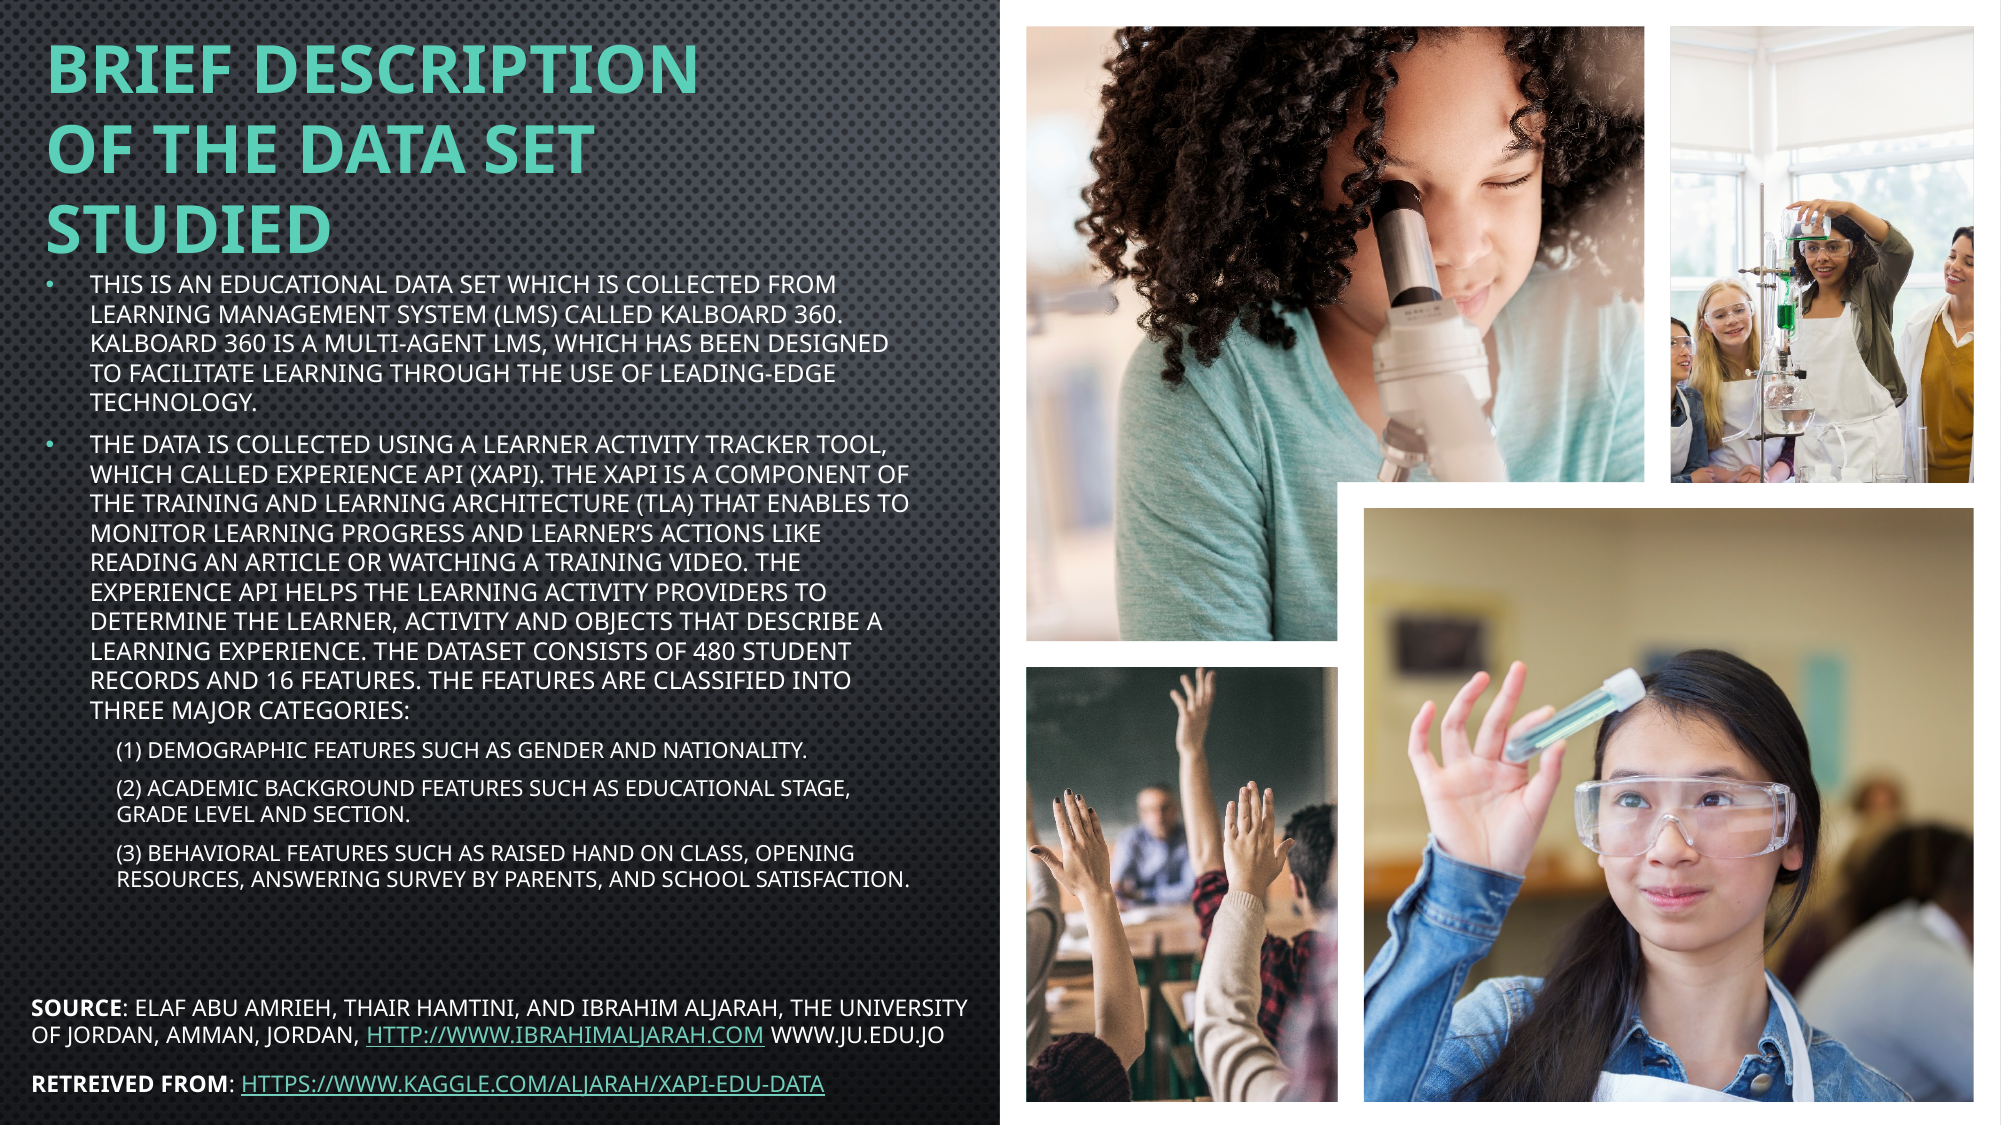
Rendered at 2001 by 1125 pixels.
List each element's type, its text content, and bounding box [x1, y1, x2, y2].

picture [1026, 26, 1974, 1102]
text_box [998, 0, 2000, 1125]
picture [1026, 667, 1338, 1102]
title Brief description of the data set studied [30, 0, 805, 261]
list This is an educational data set which is collected from learning management system (LMS) called Kalboard 360. Kalboard 360 is a multi-agent LMS, which has been designed to facilitate learning through the use of leading-edge technology. The data is collected using a learner activity tracker tool, which called experience API (xAPI). The xAPI is a component of the training and learning architecture (TLA) that enables to monitor learning progress and learner’s actions like reading an article or watching a training video. The experience API helps the learning activity providers to determine the learner, activity and objects that describe a learning experience. The dataset consists of 480 student records and 16 features. The features are classified into three major categories: (1) Demographic features such as gender and nationality. (2) Academic background features such as educational stage, grade Level and section. (3) Behavioral features such as raised hand on class, opening resources, answering survey by parents, and school satisfaction. [30, 261, 936, 900]
text_box Source: Elaf Abu Amrieh, Thair Hamtini, and Ibrahim Aljarah, The University of Jordan, Amman, Jordan, http://www.Ibrahimaljarah.com www.ju.edu.jo Retreived From: https://www.kaggle.com/aljarah/xAPI-Edu-Data [15, 974, 1000, 1120]
picture [1670, 26, 1974, 483]
